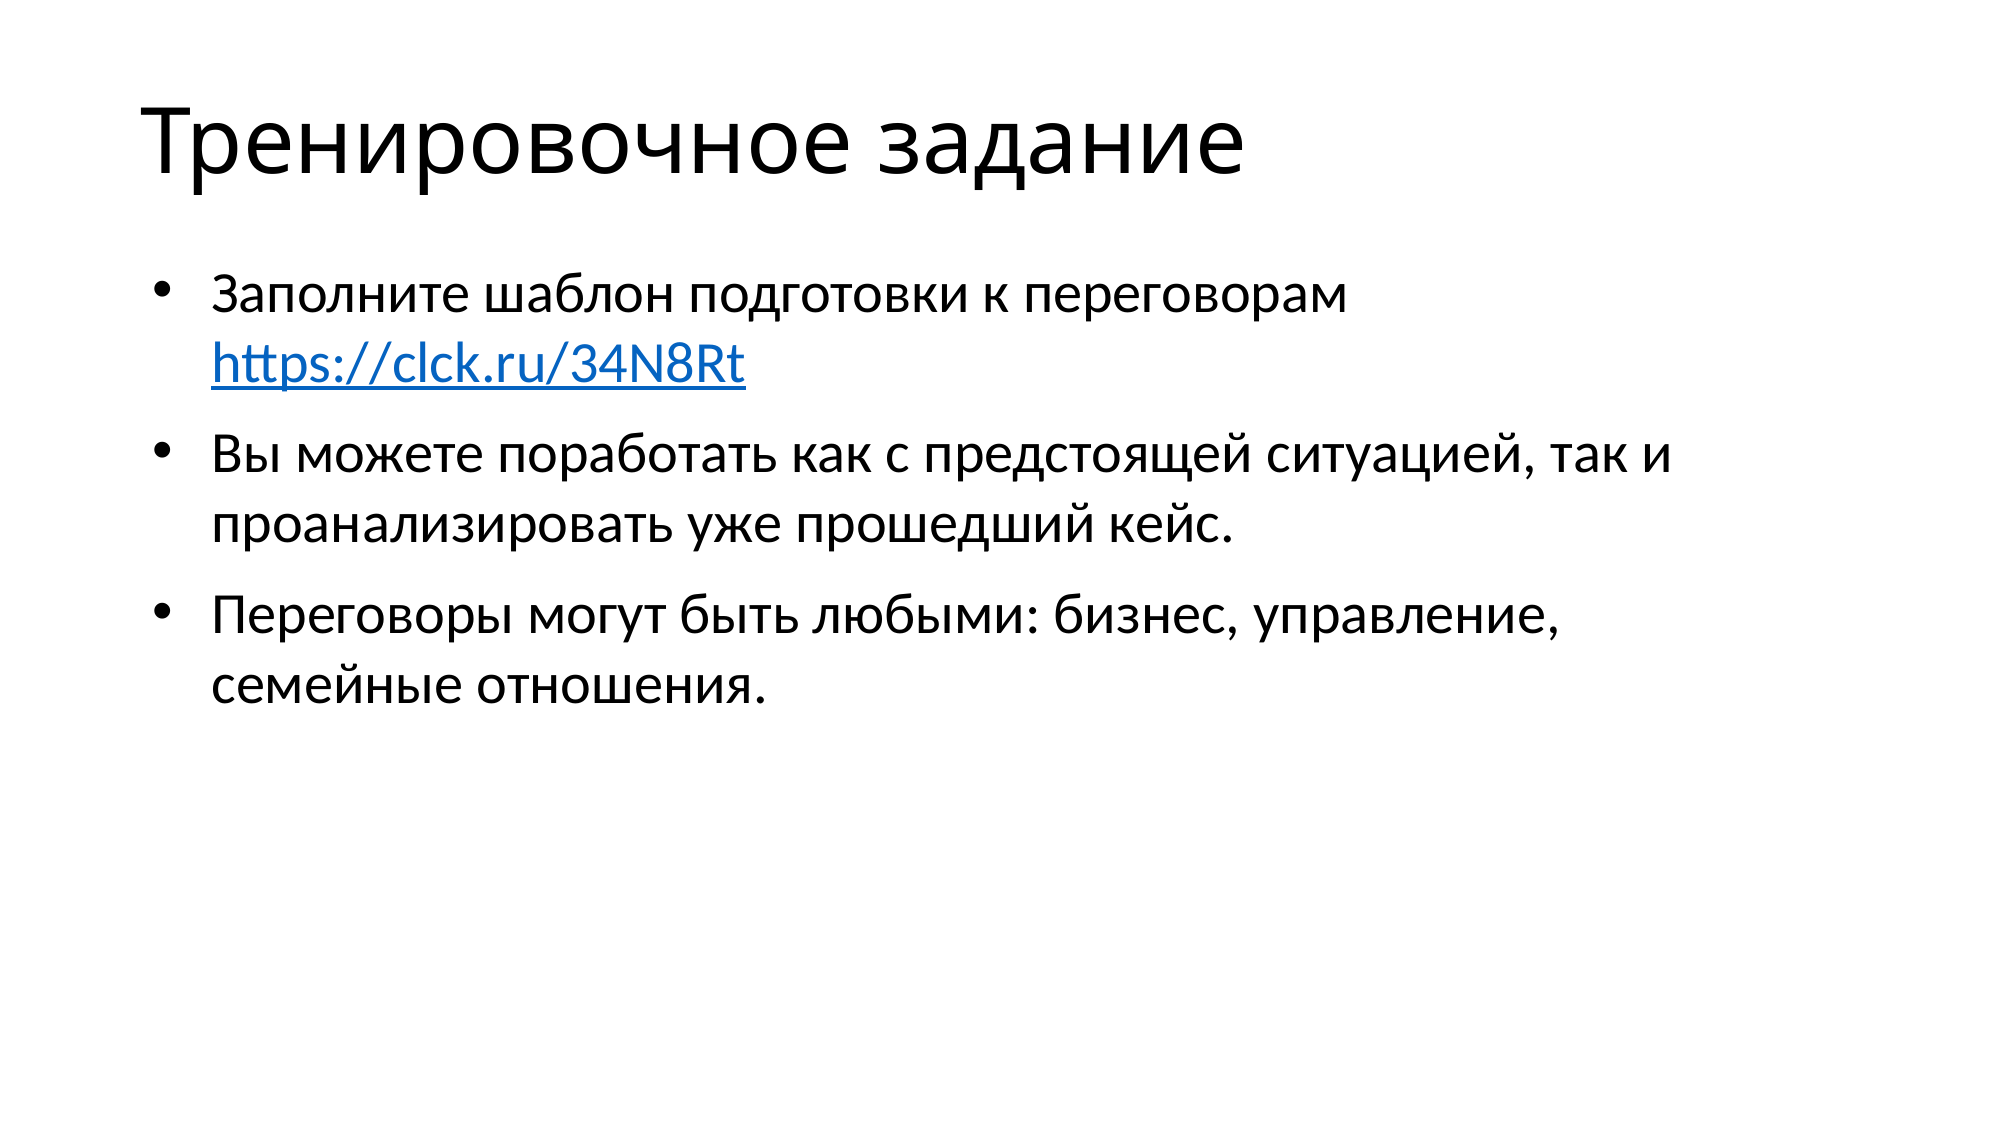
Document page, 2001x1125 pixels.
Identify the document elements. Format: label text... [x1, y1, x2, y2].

list Заполните шаблон подготовки к переговорам https://clck.ru/34N8Rt Вы можете поработать как с предстоящей ситуацией, так и проанализировать уже прошедший кейс. Переговоры могут быть любыми: бизнес, управление, семейные отношения. [137, 246, 1863, 1014]
title Тренировочное задание [137, 40, 1863, 231]
